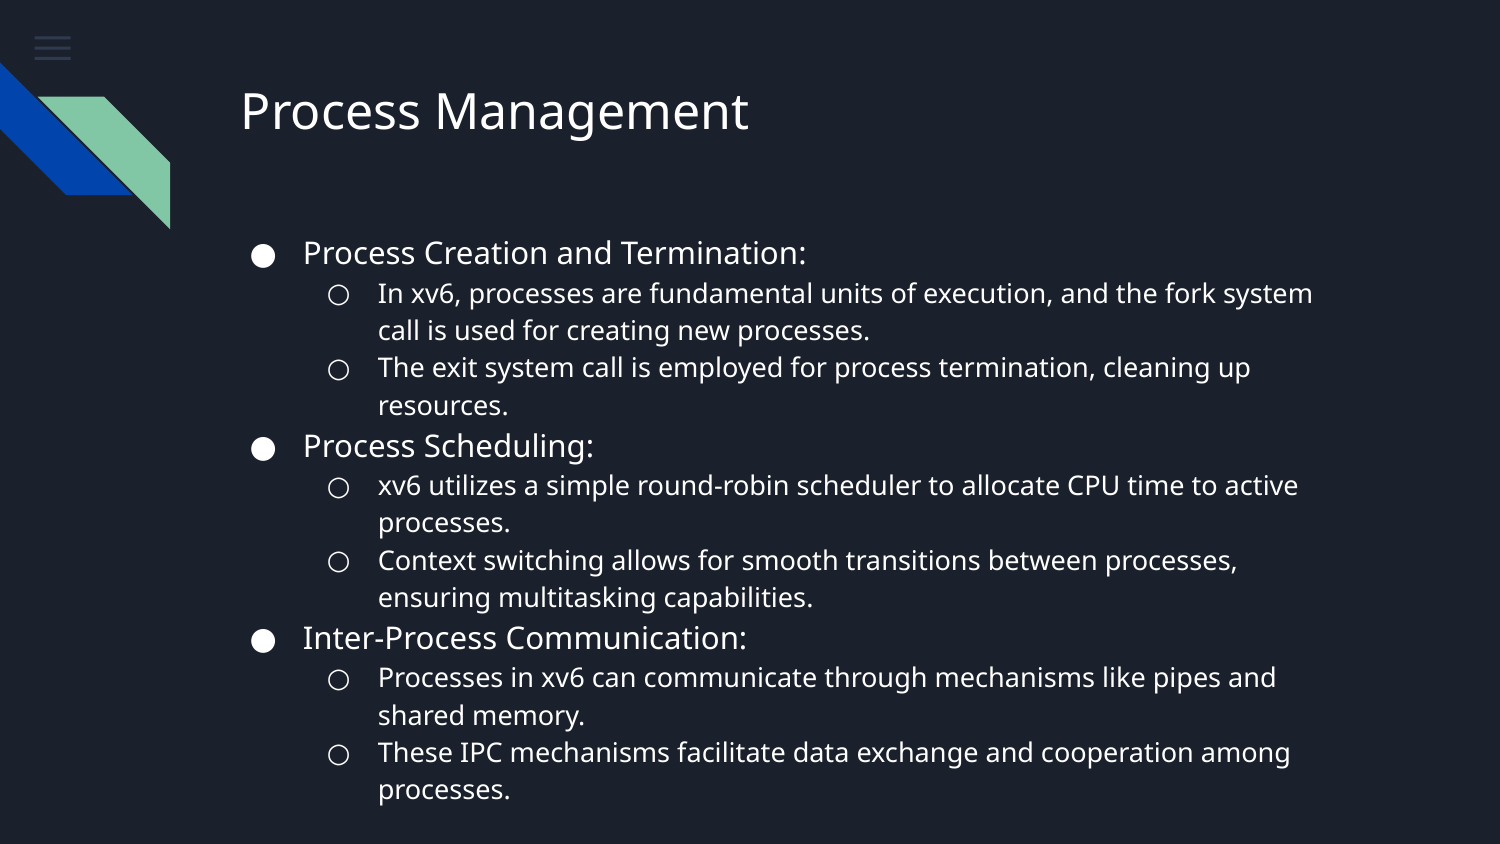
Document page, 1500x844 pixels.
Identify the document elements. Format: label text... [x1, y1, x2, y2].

title Process Management [212, 64, 1368, 160]
list Process Creation and Termination: In xv6, processes are fundamental units of execution, and the fork system call is used for creating new processes. The exit system call is employed for process termination, cleaning up resources. Process Scheduling: xv6 utilizes a simple round-robin scheduler to allocate CPU time to active processes. Context switching allows for smooth transitions between processes, ensuring multitasking capabilities. Inter-Process Communication: Processes in xv6 can communicate through mechanisms like pipes and shared memory. These IPC mechanisms facilitate data exchange and cooperation among processes. [212, 213, 1368, 831]
